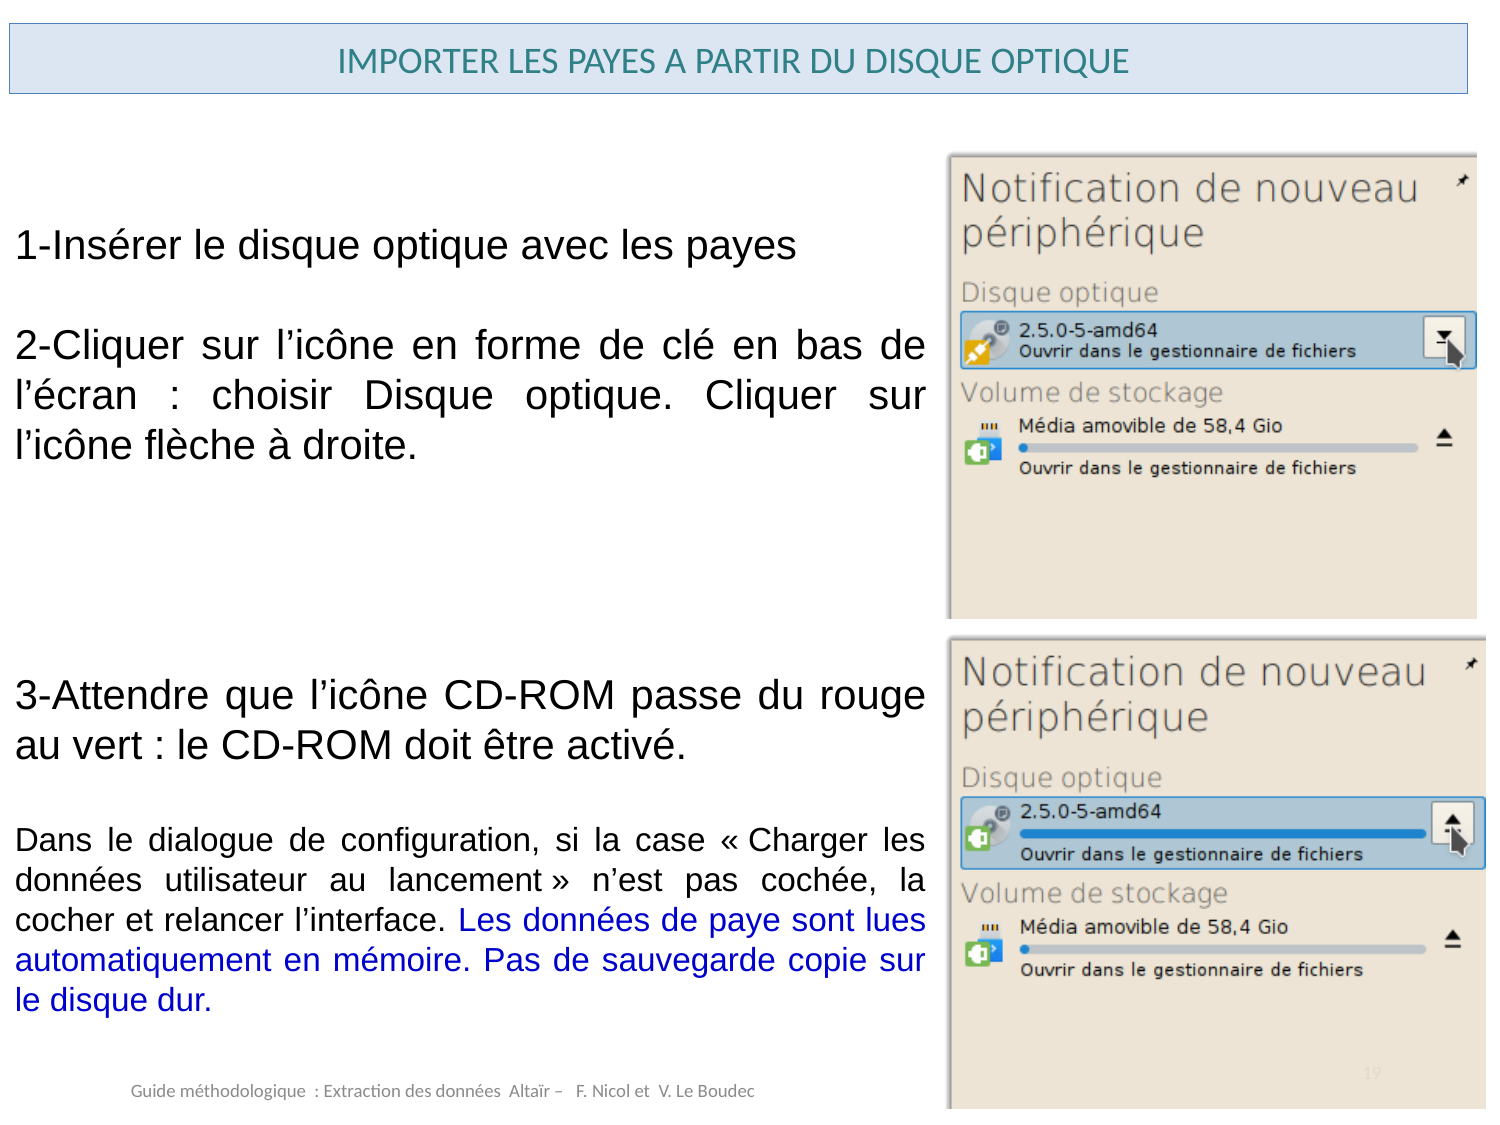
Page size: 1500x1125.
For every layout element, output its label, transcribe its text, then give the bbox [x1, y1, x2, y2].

text_box Guide méthodologique : Extraction des données Altaïr – F. Nicol et V. Le Boudec [11, 1060, 874, 1120]
picture [942, 631, 1486, 1110]
text_box IMPORTER LES PAYES a partir du disque optique [9, 23, 1468, 94]
text_box 1-Insérer le disque optique avec les payes 2-Cliquer sur l’icône en forme de clé en bas de l’écran : choisir Disque optique. Cliquer sur l’icône flèche à droite. 3-Attendre que l’icône CD-ROM passe du rouge au vert : le CD-ROM doit être activé. Dans le dialogue de configuration, si la case « Charger les données utilisateur au lancement » n’est pas cochée, la cocher et relancer l’interface. Les données de paye sont lues automatiquement en mémoire. Pas de sauvegarde copie sur le disque dur. [0, 165, 942, 1125]
picture [942, 148, 1477, 619]
